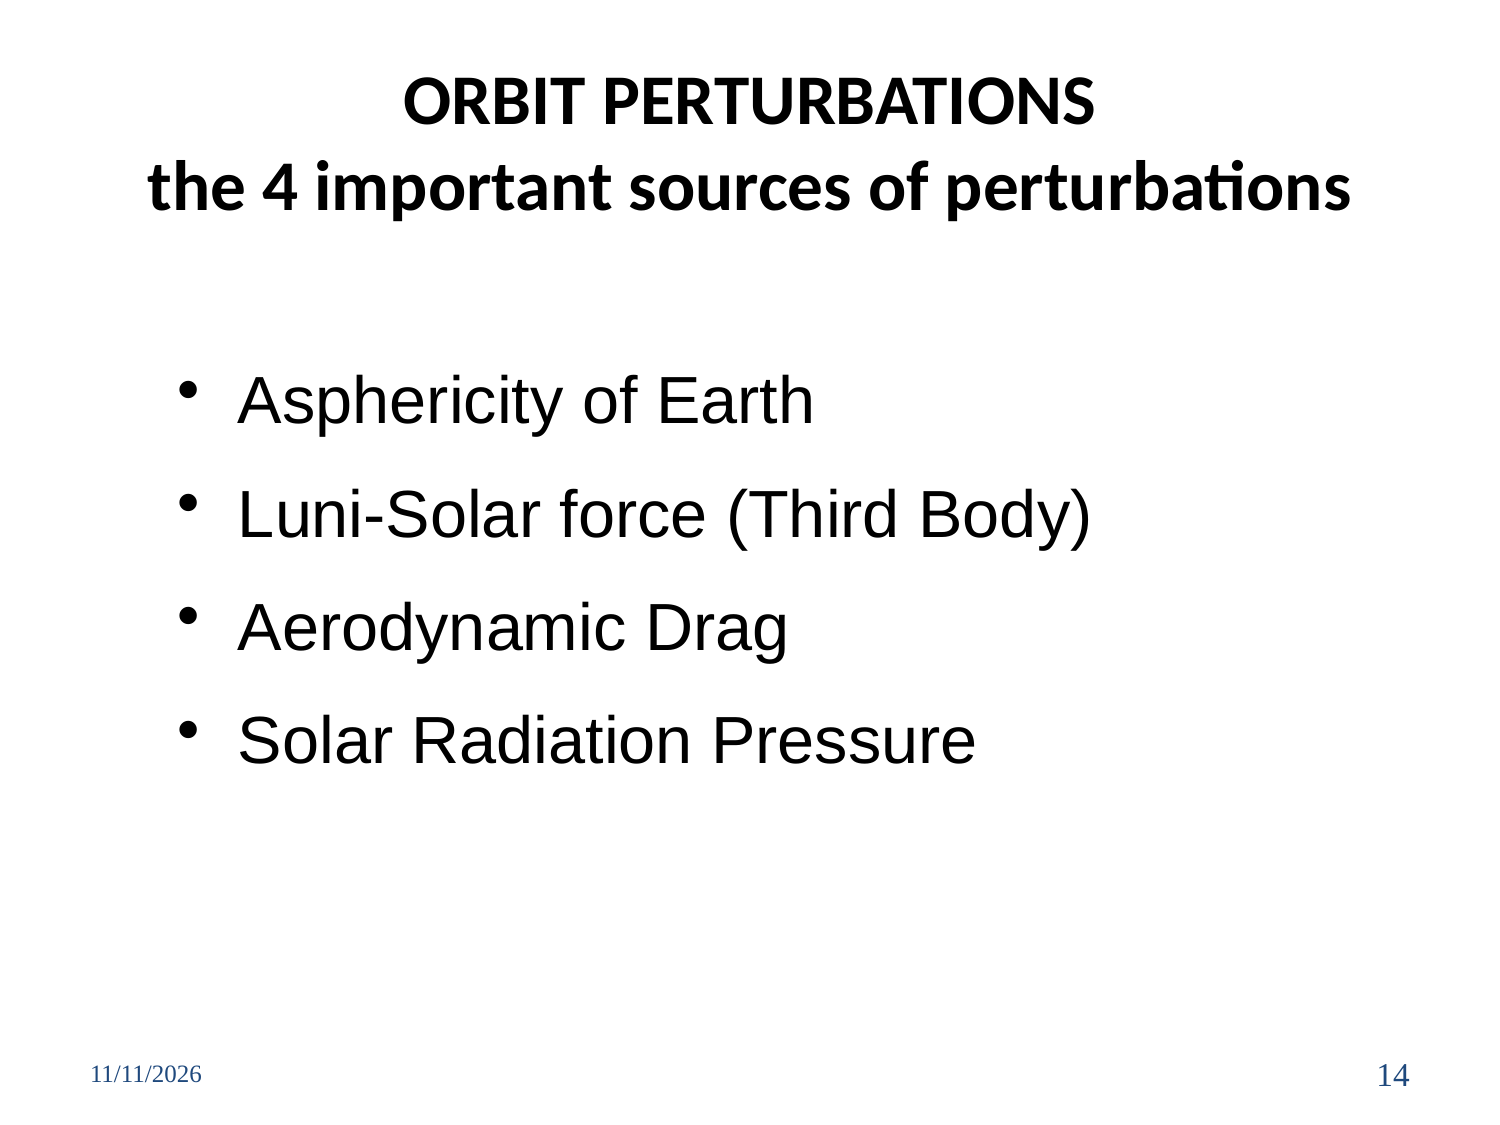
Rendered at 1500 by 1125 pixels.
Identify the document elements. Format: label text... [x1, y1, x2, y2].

title ORBIT PERTURBATIONS the 4 important sources of perturbations [75, 45, 1425, 233]
text_box Asphericity of Earth Luni-Solar force (Third Body) Aerodynamic Drag Solar Radiation Pressure [162, 349, 1438, 785]
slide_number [75, 1042, 425, 1103]
slide_number 14 [1074, 1042, 1425, 1103]
